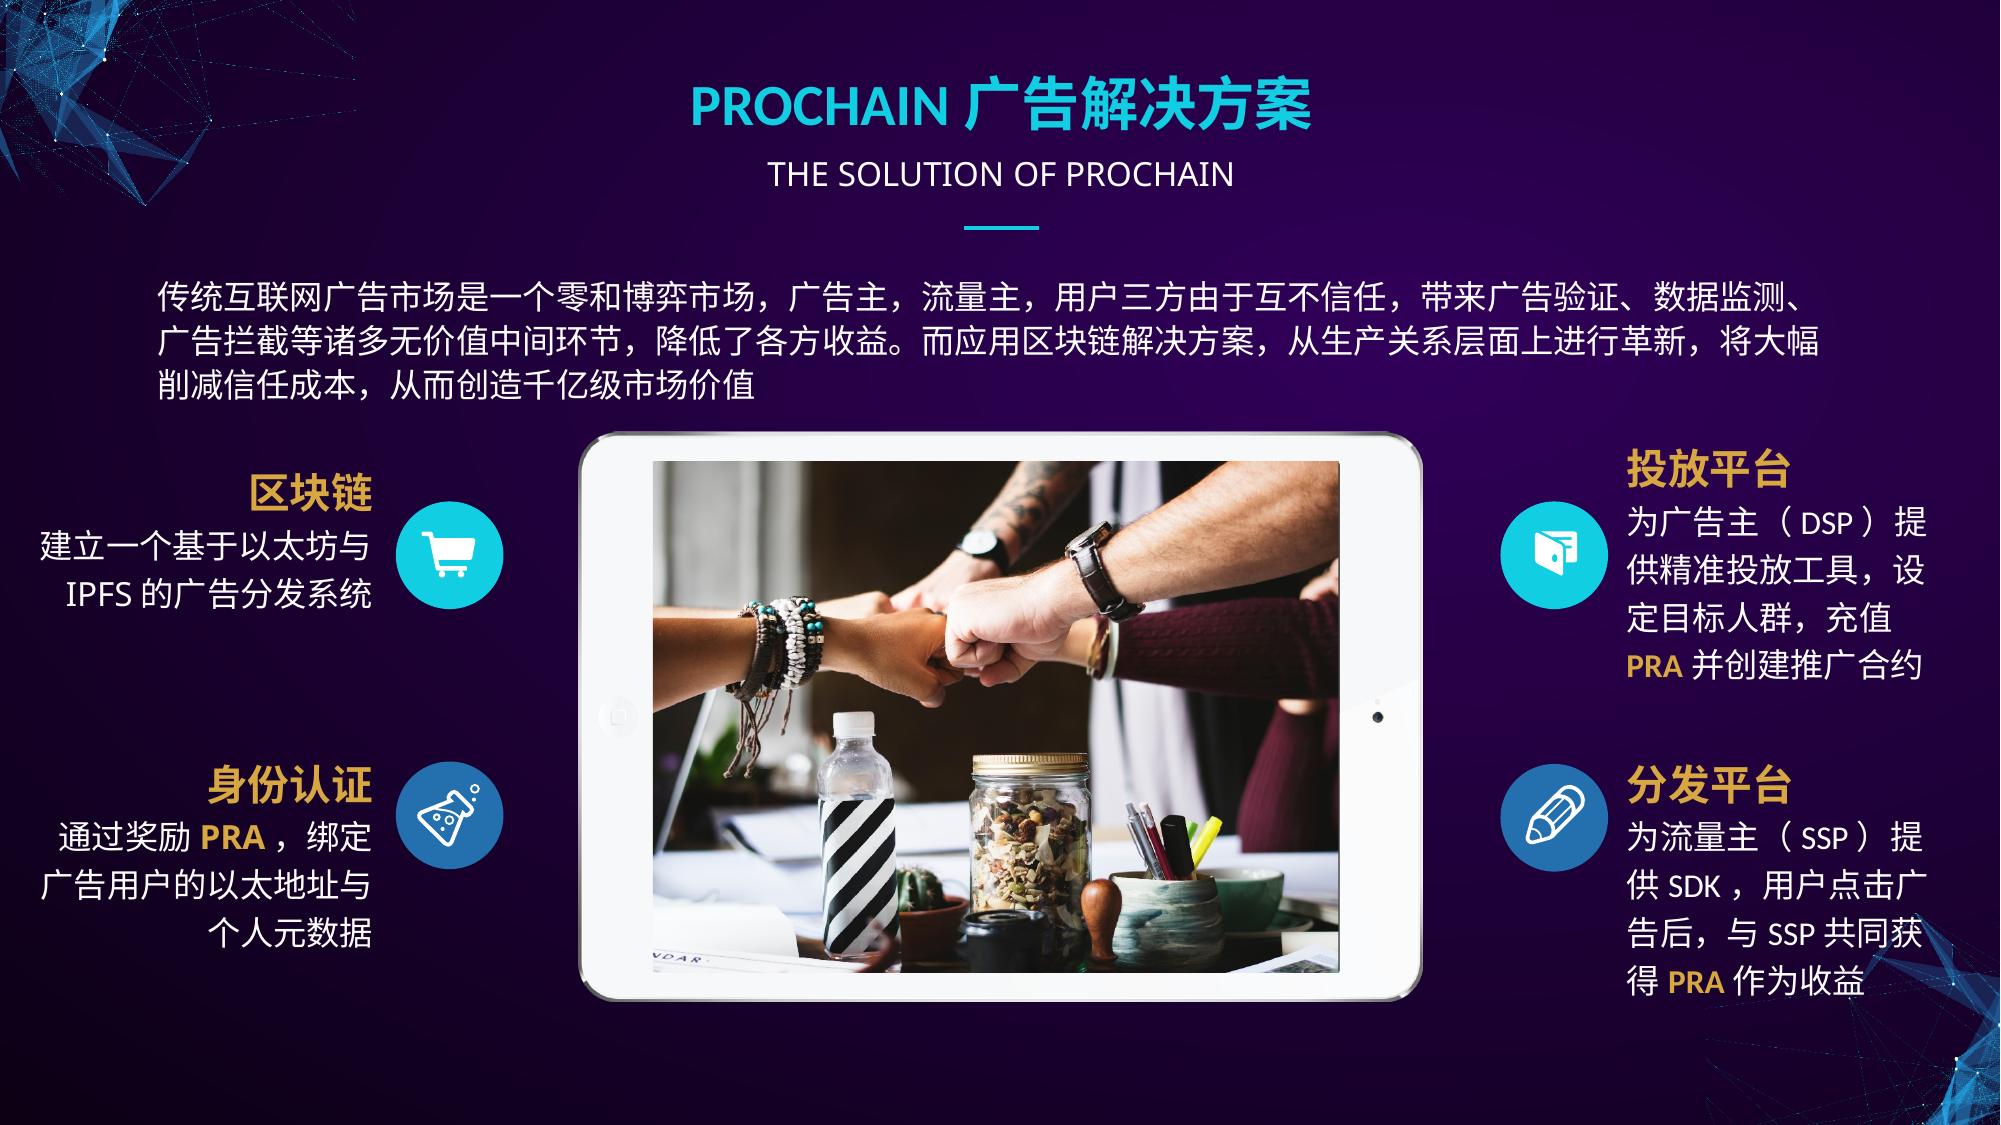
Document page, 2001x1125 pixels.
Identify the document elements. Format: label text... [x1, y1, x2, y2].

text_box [714, 973, 1285, 1125]
text_box 身份认证 通过奖励PRA，绑定广告用户的以太地址与个人元数据 [39, 738, 374, 953]
text_box 传统互联网广告市场是一个零和博弈市场，广告主，流量主，用户三方由于互不信任，带来广告验证、数据监测、广告拦截等诸多无价值中间环节，降低了各方收益。而应用区块链解决方案，从生产关系层面上进行革新，将大幅削减信任成本，从而创造千亿级市场价值 [142, 264, 1861, 412]
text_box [1500, 501, 1609, 610]
text_box PROCHAIN广告解决方案 [600, 59, 1404, 145]
text_box THE SOLUTION OF PROCHAIN [510, 145, 1493, 201]
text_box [714, 294, 1285, 461]
text_box 分发平台 为流量主（SSP）提供SDK，用户点击广告后，与SSP共同获得PRA作为收益 [1626, 738, 1935, 1000]
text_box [395, 761, 504, 870]
text_box 区块链 建立一个基于以太坊与IPFS的广告分发系统 [39, 447, 374, 613]
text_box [395, 501, 504, 610]
text_box 投放平台 为广告主（DSP）提供精准投放工具，设定目标人群，充值PRA并创建推广合约 [1626, 423, 1955, 685]
picture [0, 0, 2001, 1125]
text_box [1500, 763, 1609, 872]
